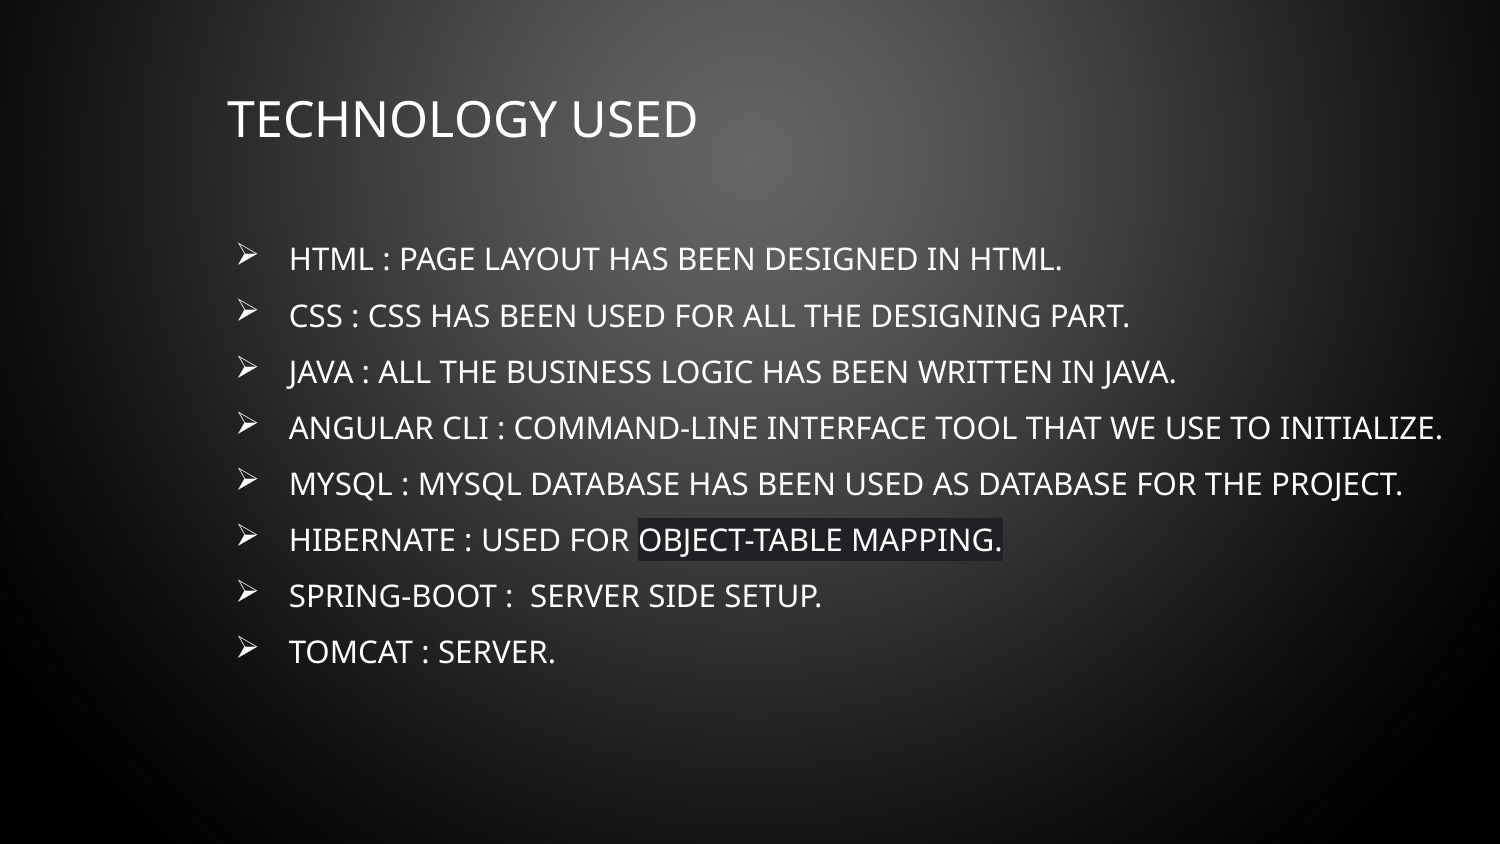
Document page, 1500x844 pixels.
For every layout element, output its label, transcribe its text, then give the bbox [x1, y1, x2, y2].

list HTML : Page layout has been designed in HTML. CSS : CSS has been used for all the designing part. Java : All the business logic has been written in Java. Angular CLI : Command-line interface tool that we use to initialize. MySQL : MySQL database has been used as database for the project. Hibernate : Used for object-table mapping. Spring-boot : Server side setup. Tomcat : Server. [198, 205, 1500, 702]
title Technology Used [212, 63, 1134, 162]
picture [0, 0, 1500, 844]
